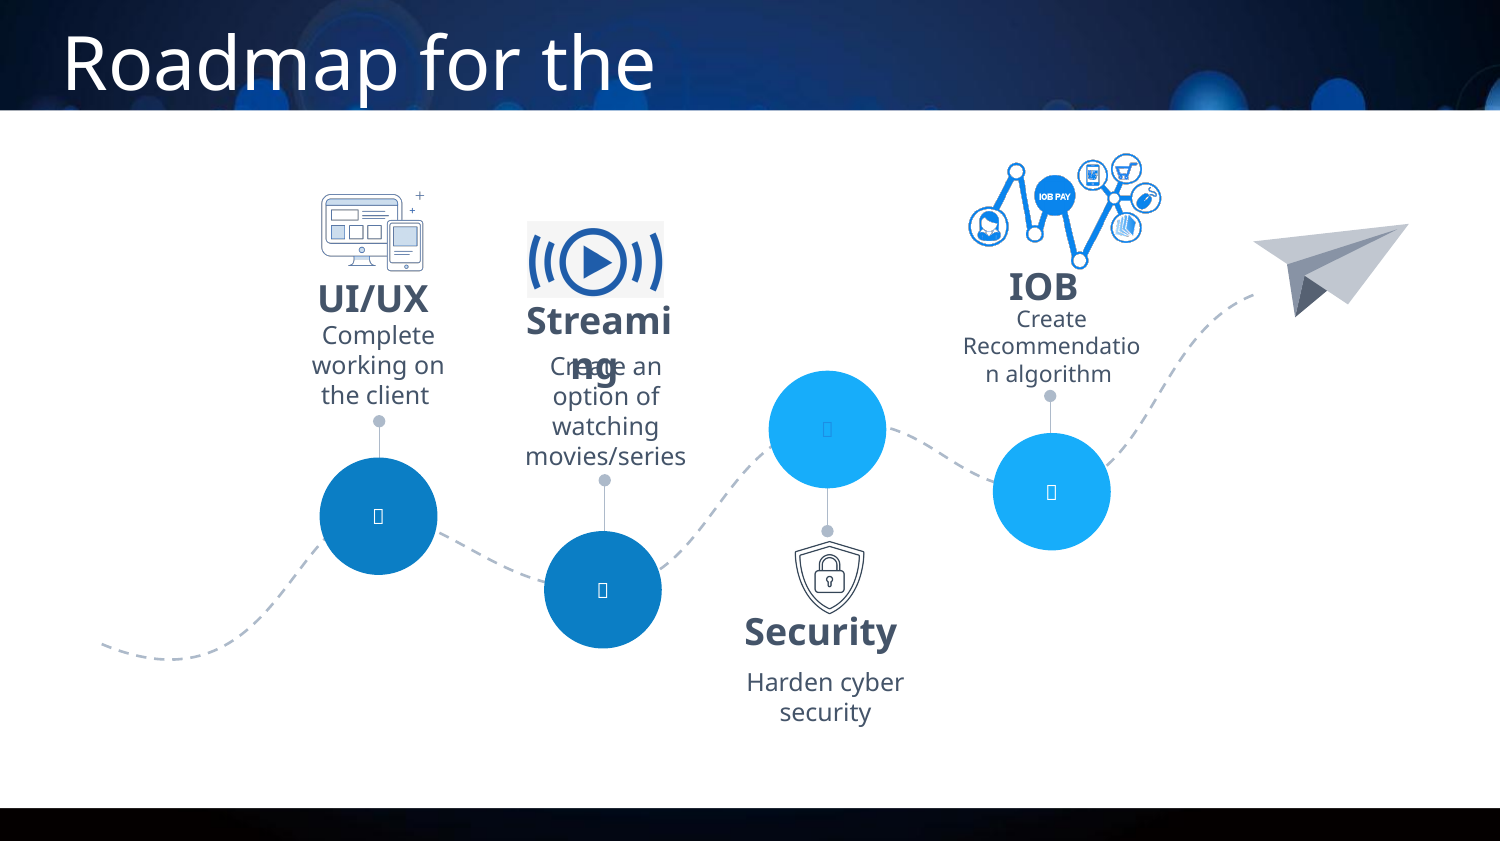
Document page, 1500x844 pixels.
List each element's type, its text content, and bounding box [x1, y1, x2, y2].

picture [0, 809, 1500, 841]
picture [319, 178, 426, 285]
picture [780, 536, 878, 619]
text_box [101, 223, 1409, 727]
text_box Roadmap for the future [46, 7, 862, 203]
picture [527, 221, 664, 298]
picture [0, 0, 1500, 110]
picture [967, 152, 1162, 270]
